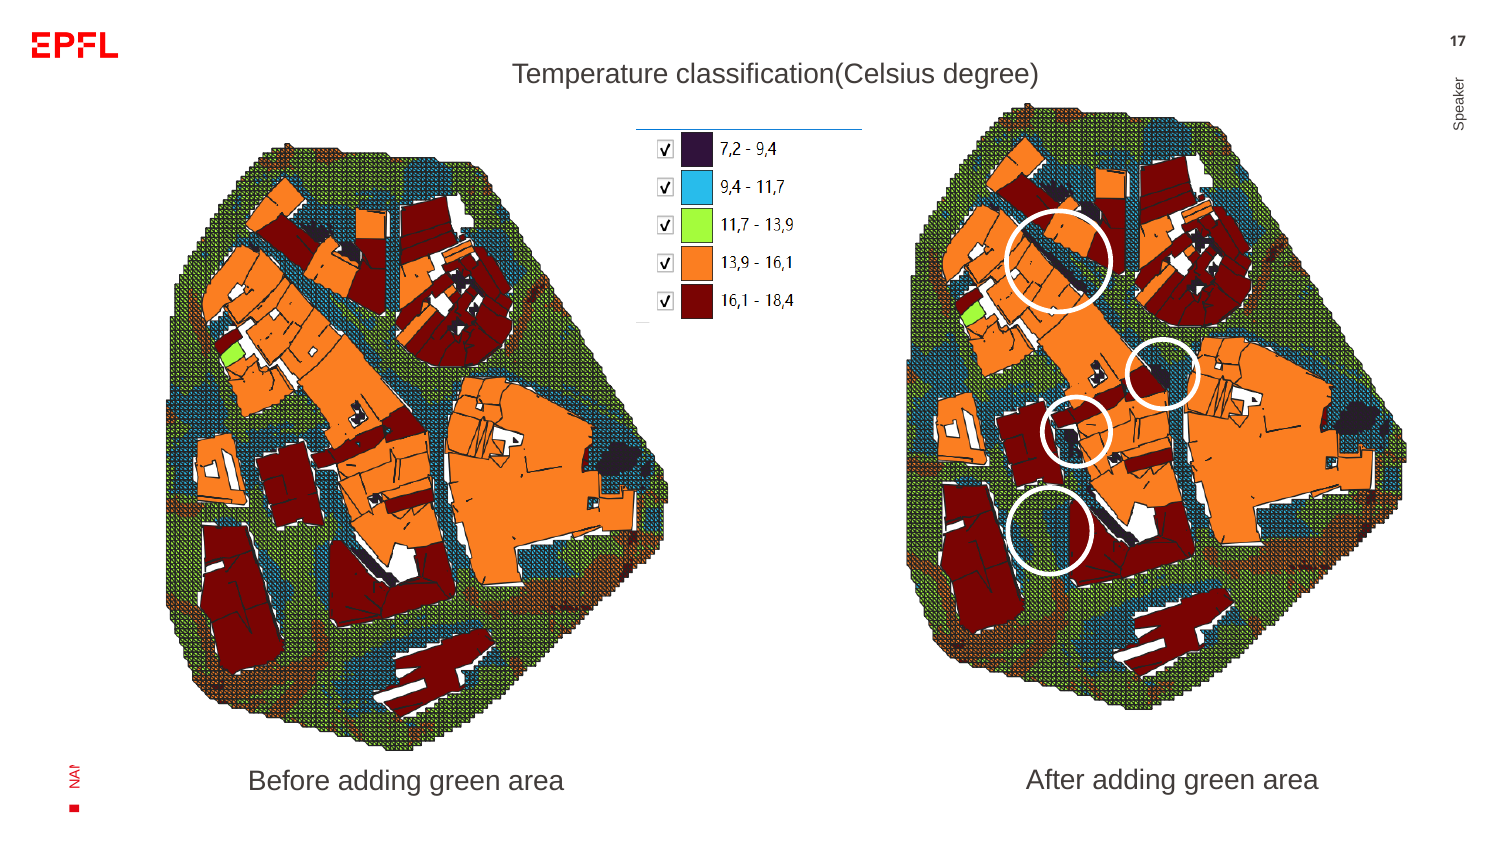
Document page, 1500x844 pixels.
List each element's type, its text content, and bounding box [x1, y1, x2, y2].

footer Speaker [1415, 59, 1500, 641]
picture [21, 21, 129, 69]
text_box Temperature classification(Celsius degree) [497, 48, 1055, 97]
text_box After adding green area [1011, 754, 1334, 803]
slide_number NAME EVENT / NAME PRESENTATION [0, 256, 149, 805]
slide_number 17 [1415, 32, 1500, 59]
text_box Before adding green area [233, 765, 580, 804]
picture [67, 97, 1453, 765]
